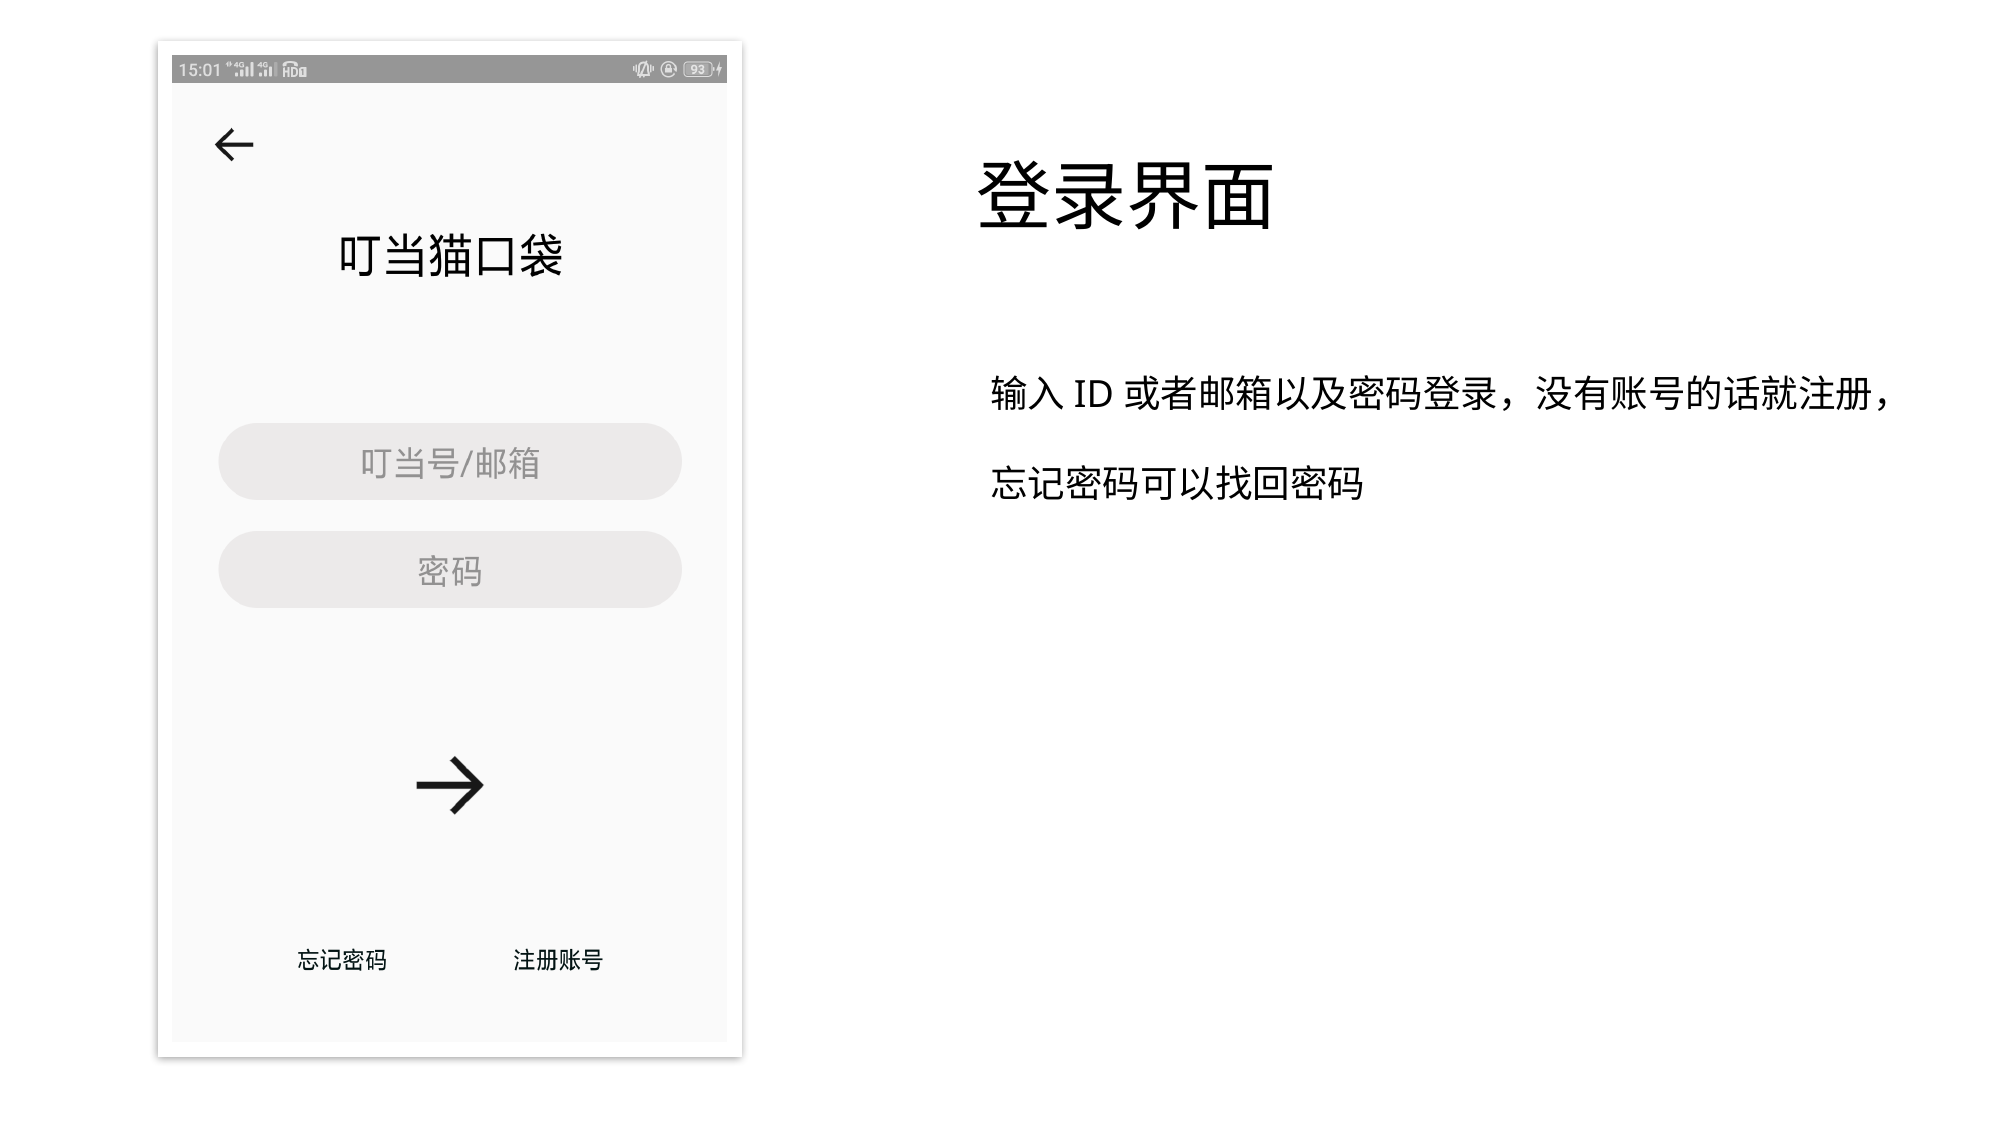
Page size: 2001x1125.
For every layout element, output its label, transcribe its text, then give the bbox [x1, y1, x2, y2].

text_box 输入ID或者邮箱以及密码登录，没有账号的话就注册， 忘记密码可以找回密码 [975, 362, 1926, 513]
picture [172, 55, 728, 1042]
text_box 登录界面 [961, 141, 1292, 246]
